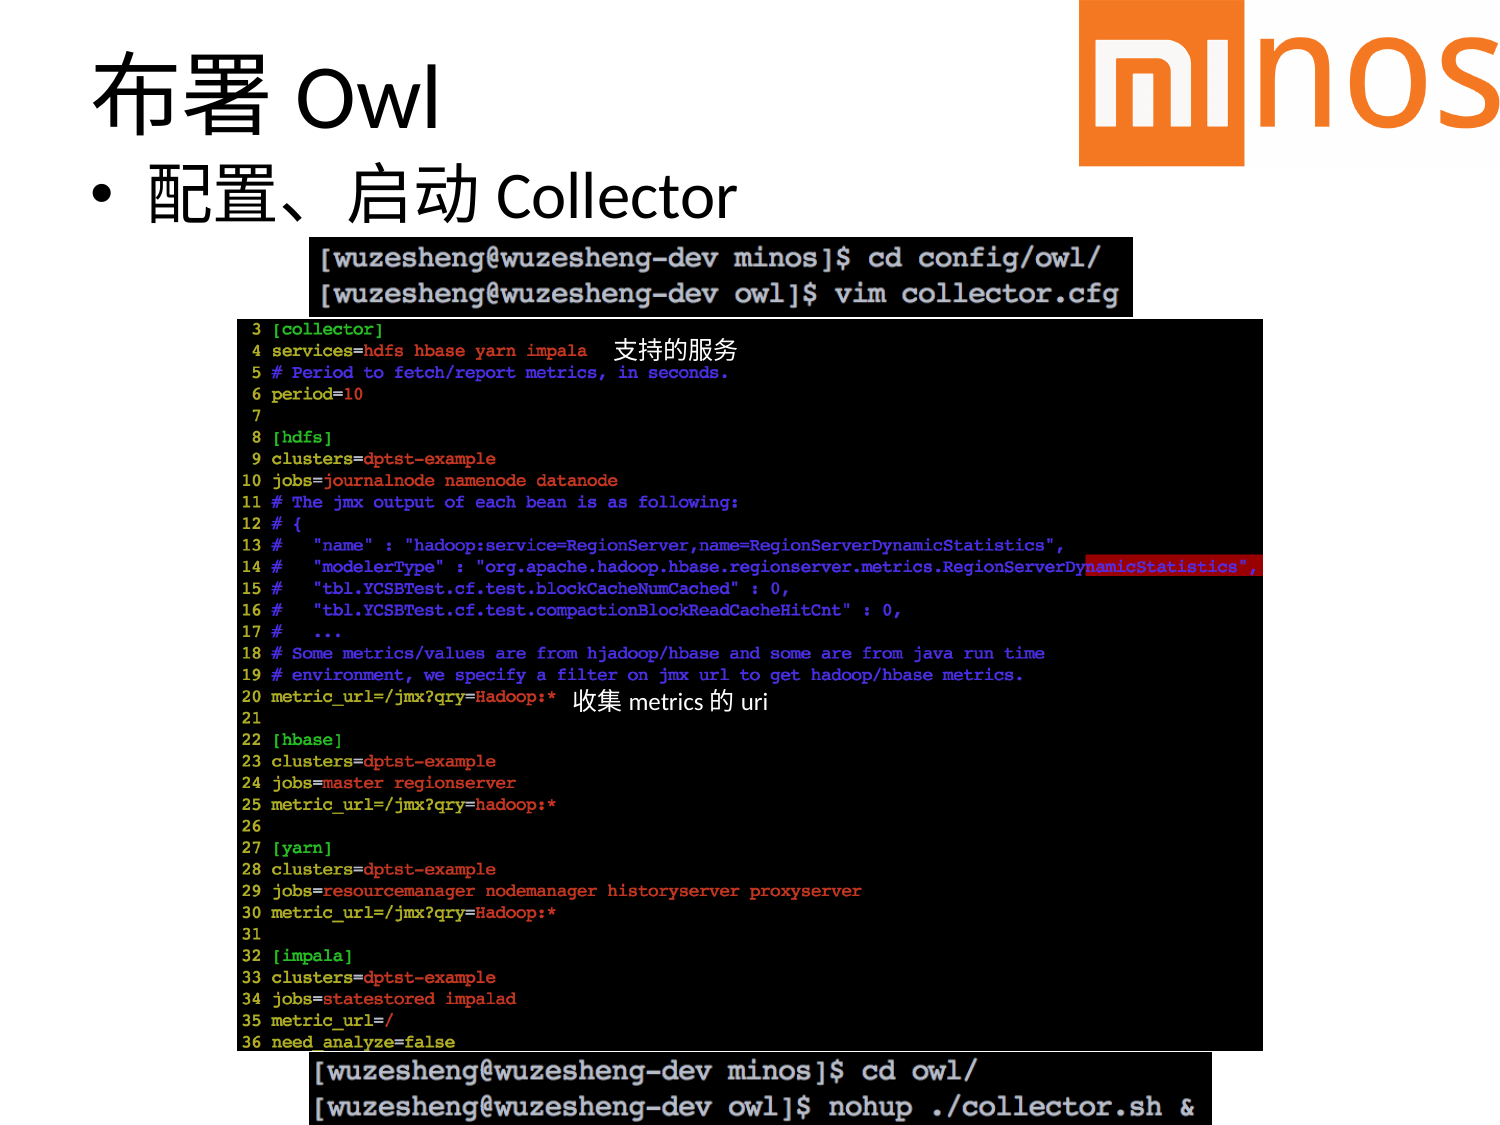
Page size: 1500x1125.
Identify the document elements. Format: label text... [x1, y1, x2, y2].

picture [237, 319, 1263, 1051]
title 布署Owl [75, 17, 1073, 144]
picture [1078, 0, 1500, 167]
picture [309, 237, 1133, 317]
list 配置、启动Collector [75, 144, 1425, 1005]
picture [309, 1052, 1213, 1125]
